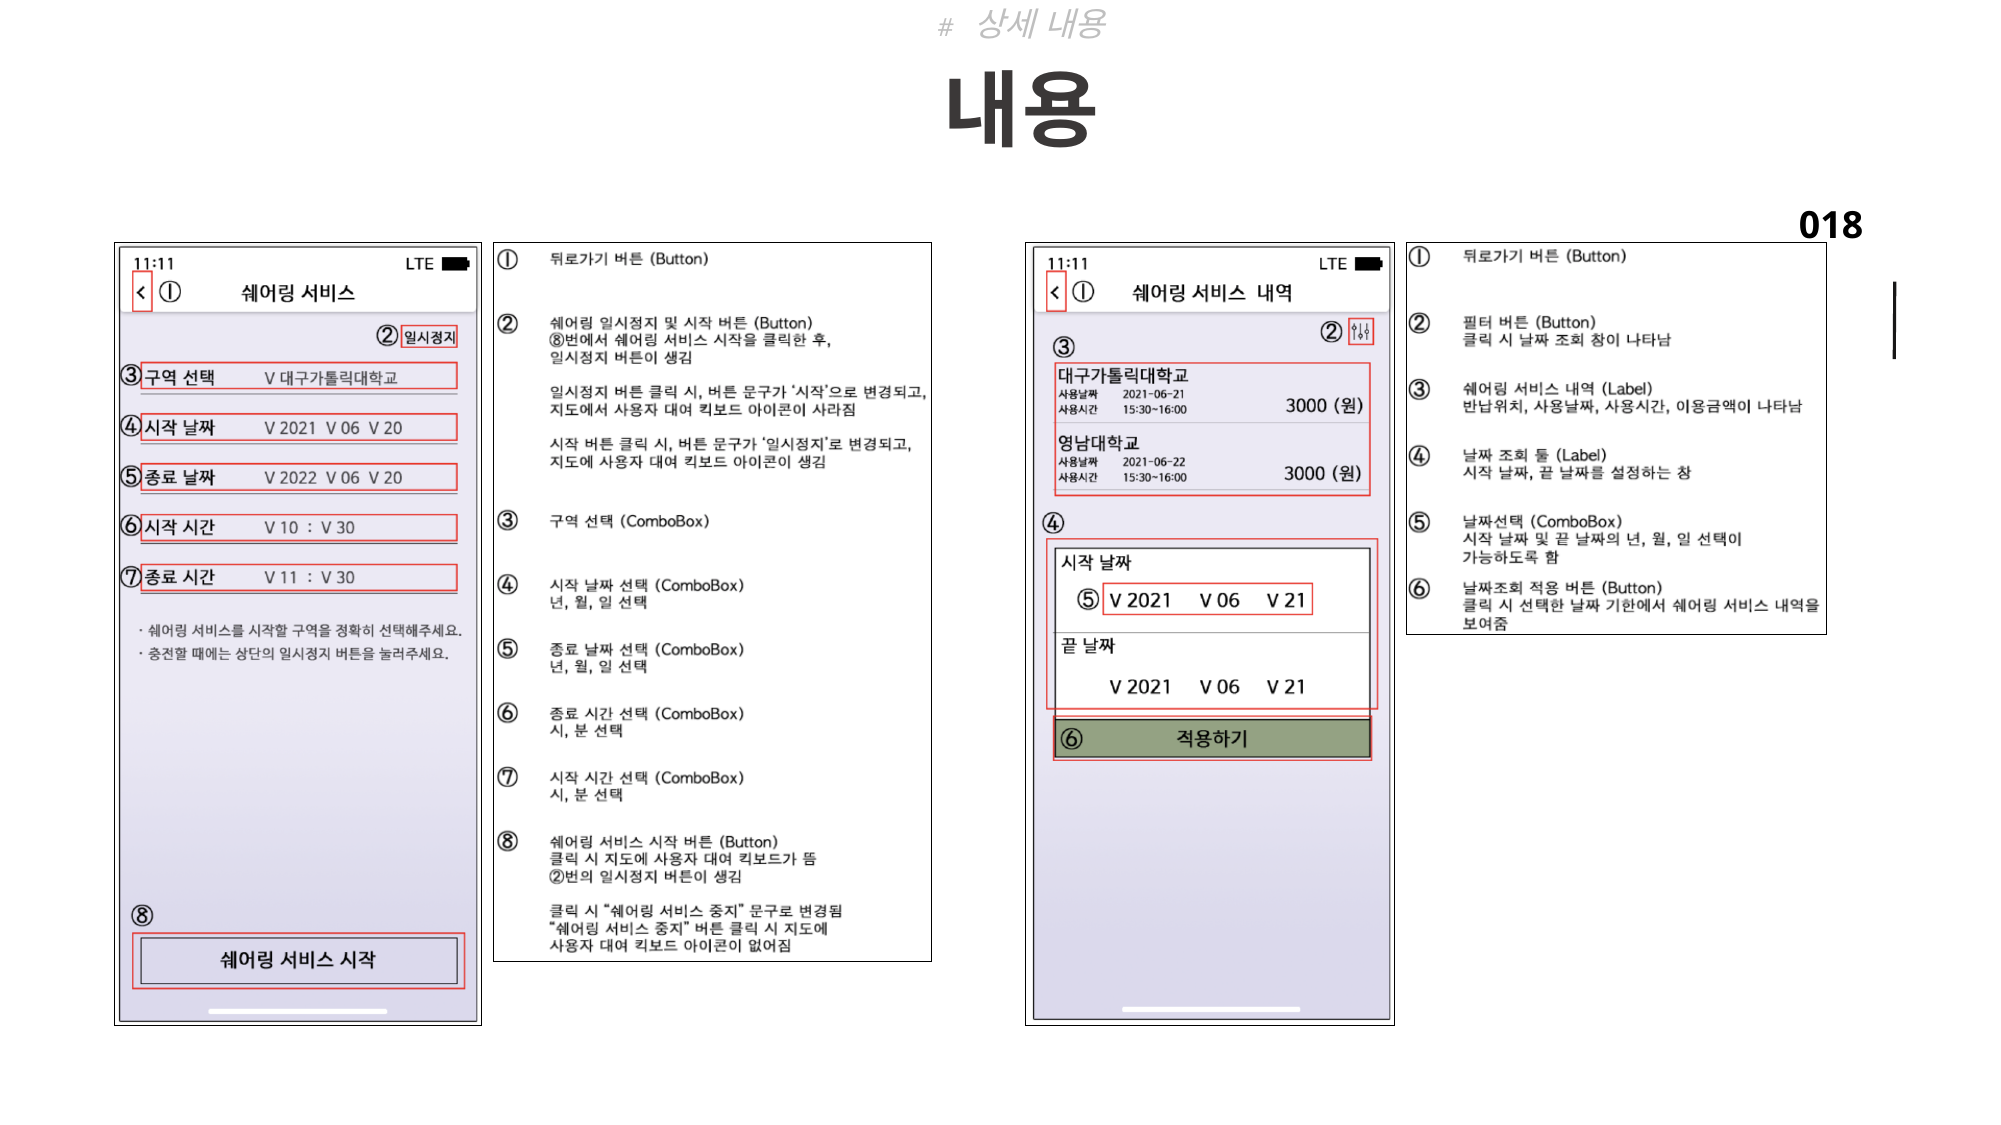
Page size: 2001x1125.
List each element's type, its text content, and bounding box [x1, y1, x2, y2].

picture [114, 242, 482, 1026]
picture [1406, 242, 1827, 635]
picture [493, 242, 932, 962]
text_box # 상세 내용 [696, 0, 1346, 62]
picture [1025, 242, 1395, 1026]
text_box 내용 [370, 61, 1672, 196]
